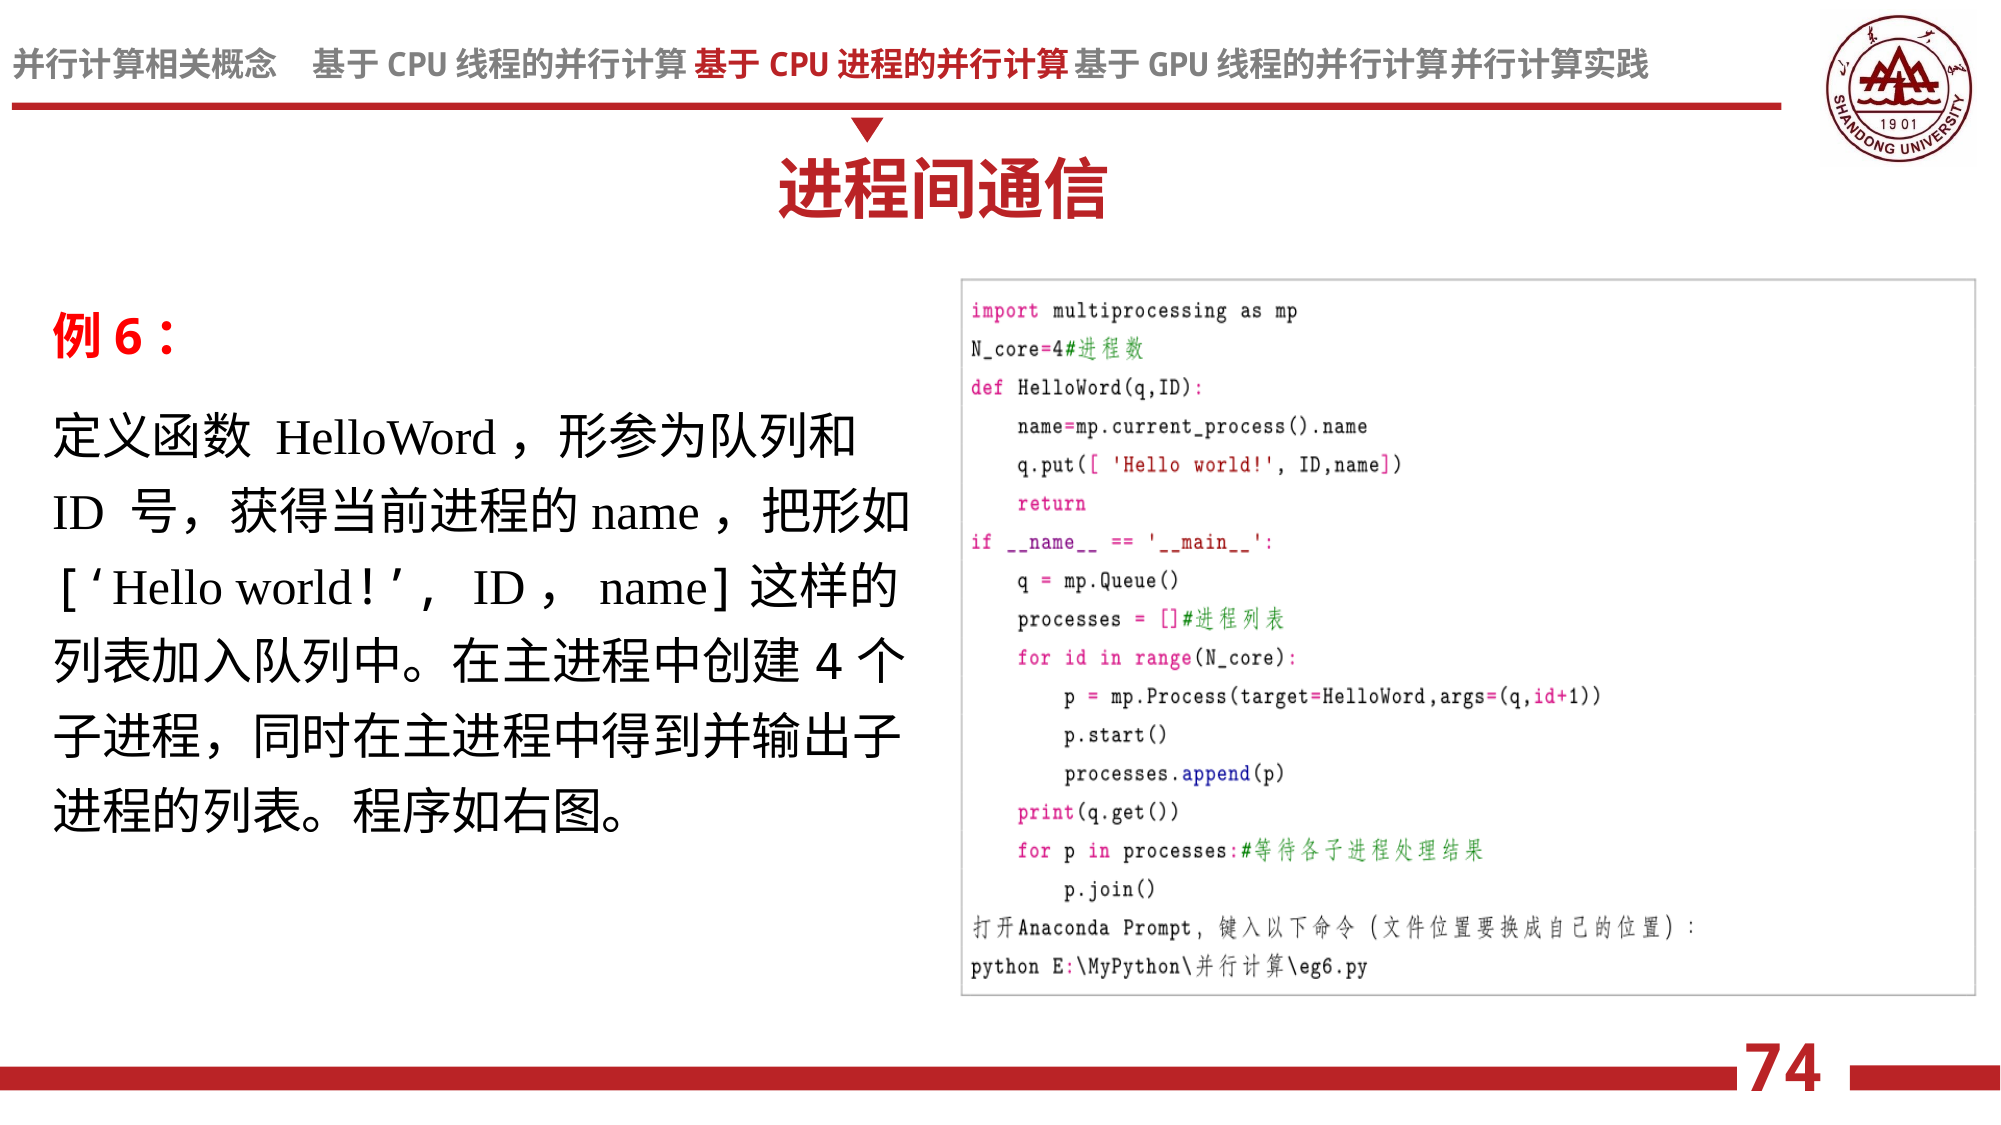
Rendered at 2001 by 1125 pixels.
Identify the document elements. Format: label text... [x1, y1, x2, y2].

picture [948, 264, 1989, 1008]
text_box 例6： 定义函数 HelloWord，形参为队列和 ID 号，获得当前进程的name，把形如 [‘Hello world!’, ID，name]这样的列表加入队列中。在主进程中创建4个子进程，同时在主进程中得到并输出子进程的列表。程序如右图。 [37, 282, 943, 848]
picture [1820, 9, 1977, 167]
text_box 进程间通信 [762, 139, 1126, 235]
